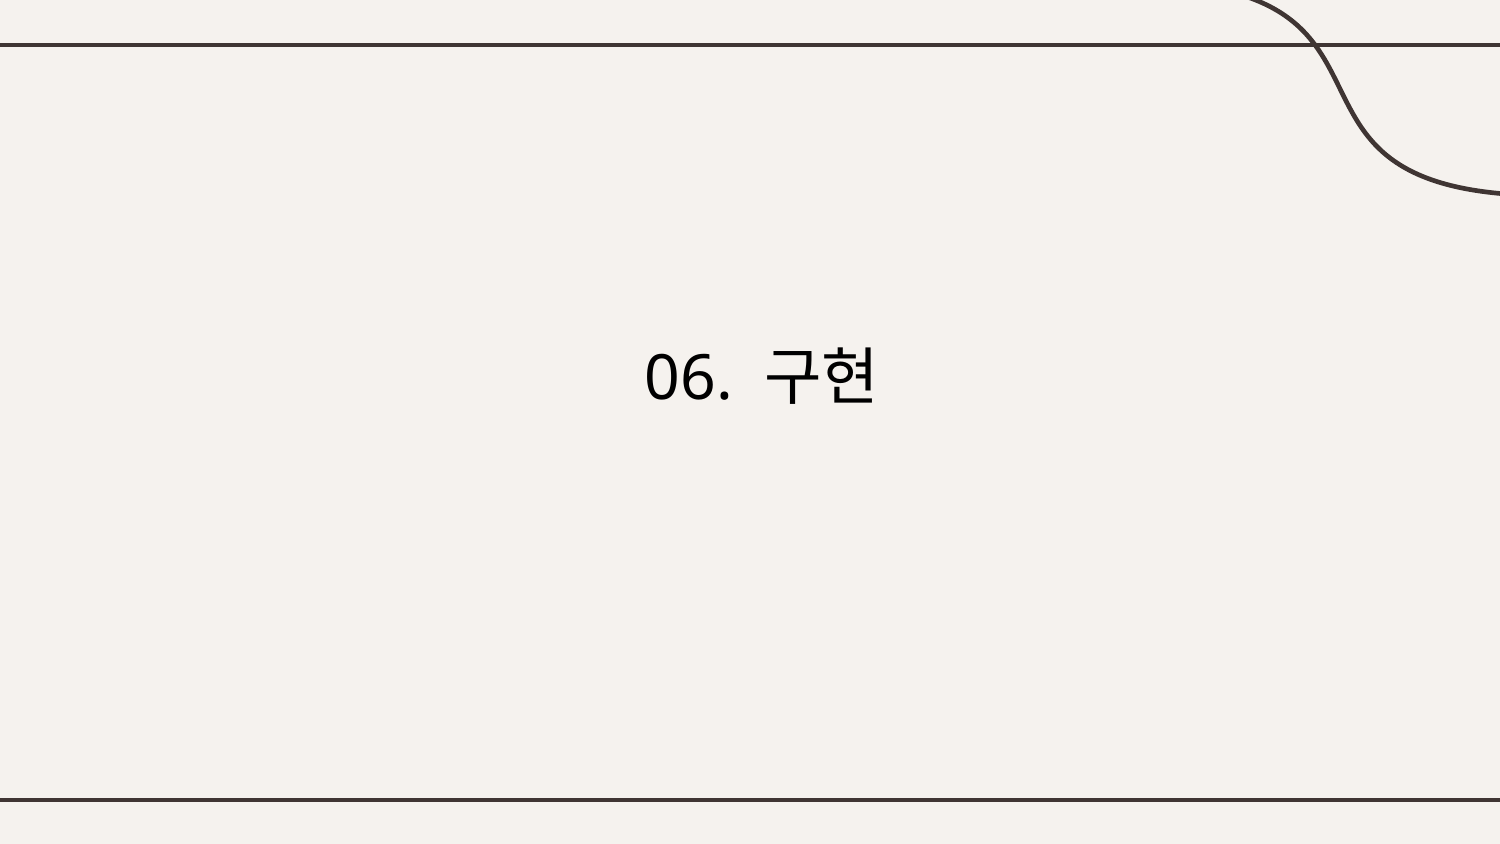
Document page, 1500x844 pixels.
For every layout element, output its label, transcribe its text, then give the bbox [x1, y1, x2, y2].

title 06. 구현 [554, 321, 946, 416]
